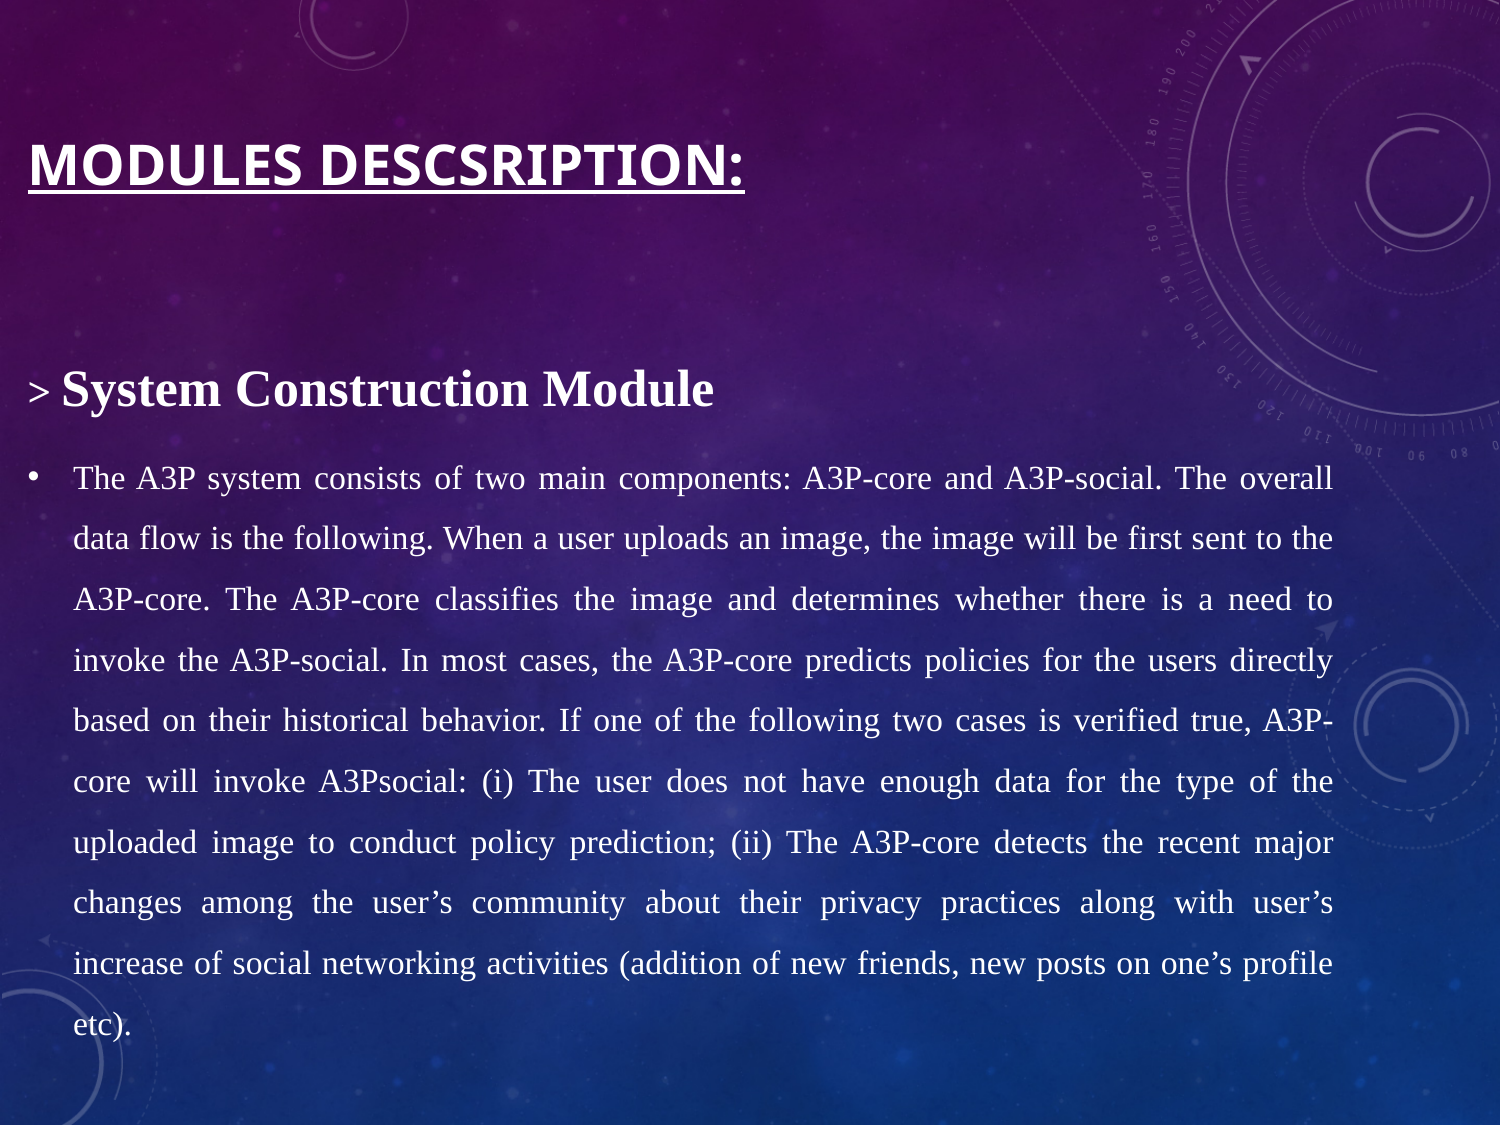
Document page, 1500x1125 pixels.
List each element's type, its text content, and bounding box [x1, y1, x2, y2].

picture [0, 0, 1500, 1125]
list MODULES DESCSRIPTION: > System Construction Module The A3P system consists of two main components: A3P-core and A3P-social. The overall data flow is the following. When a user uploads an image, the image will be first sent to the A3P-core. The A3P-core classifies the image and determines whether there is a need to invoke the A3P-social. In most cases, the A3P-core predicts policies for the users directly based on their historical behavior. If one of the following two cases is verified true, A3P-core will invoke A3Psocial: (i) The user does not have enough data for the type of the uploaded image to conduct policy prediction; (ii) The A3P-core detects the recent major changes among the user’s community about their privacy practices along with user’s increase of social networking activities (addition of new friends, new posts on one’s profile etc). [12, 87, 1350, 1050]
